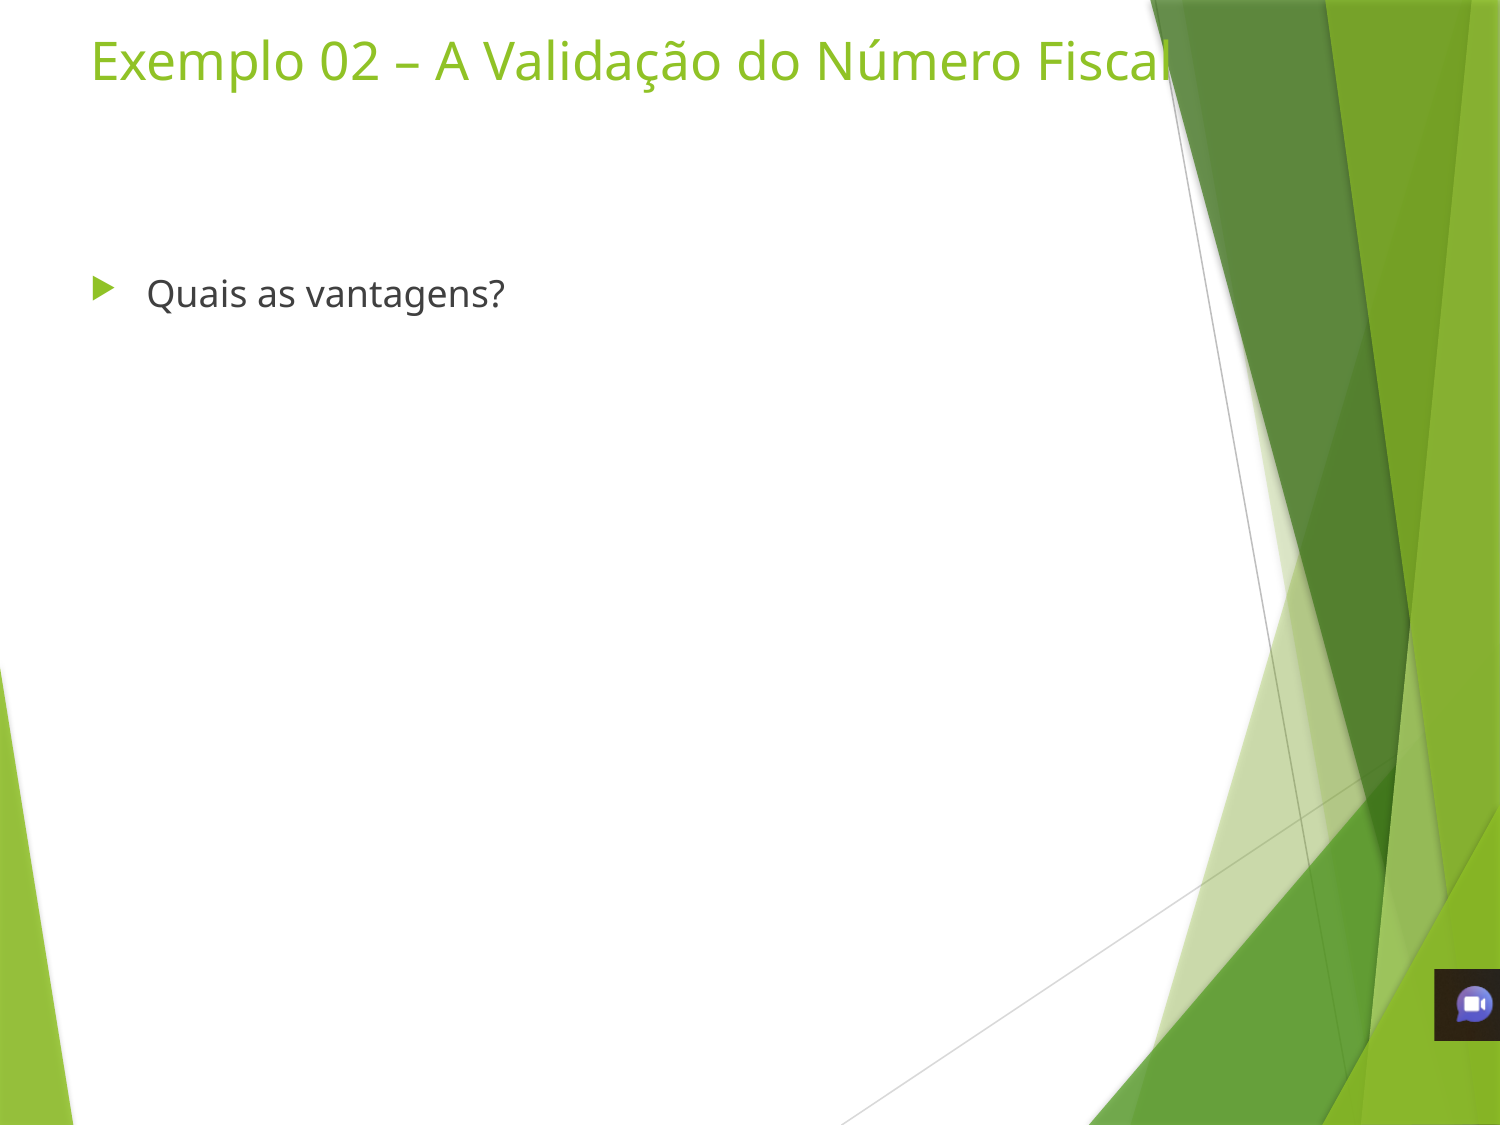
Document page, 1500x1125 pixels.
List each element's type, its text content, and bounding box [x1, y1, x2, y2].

title Exemplo 02 – A Validação do Número Fiscal [75, 19, 1425, 138]
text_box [1433, 968, 1500, 1042]
list Quais as vantagens? [75, 262, 1459, 1005]
